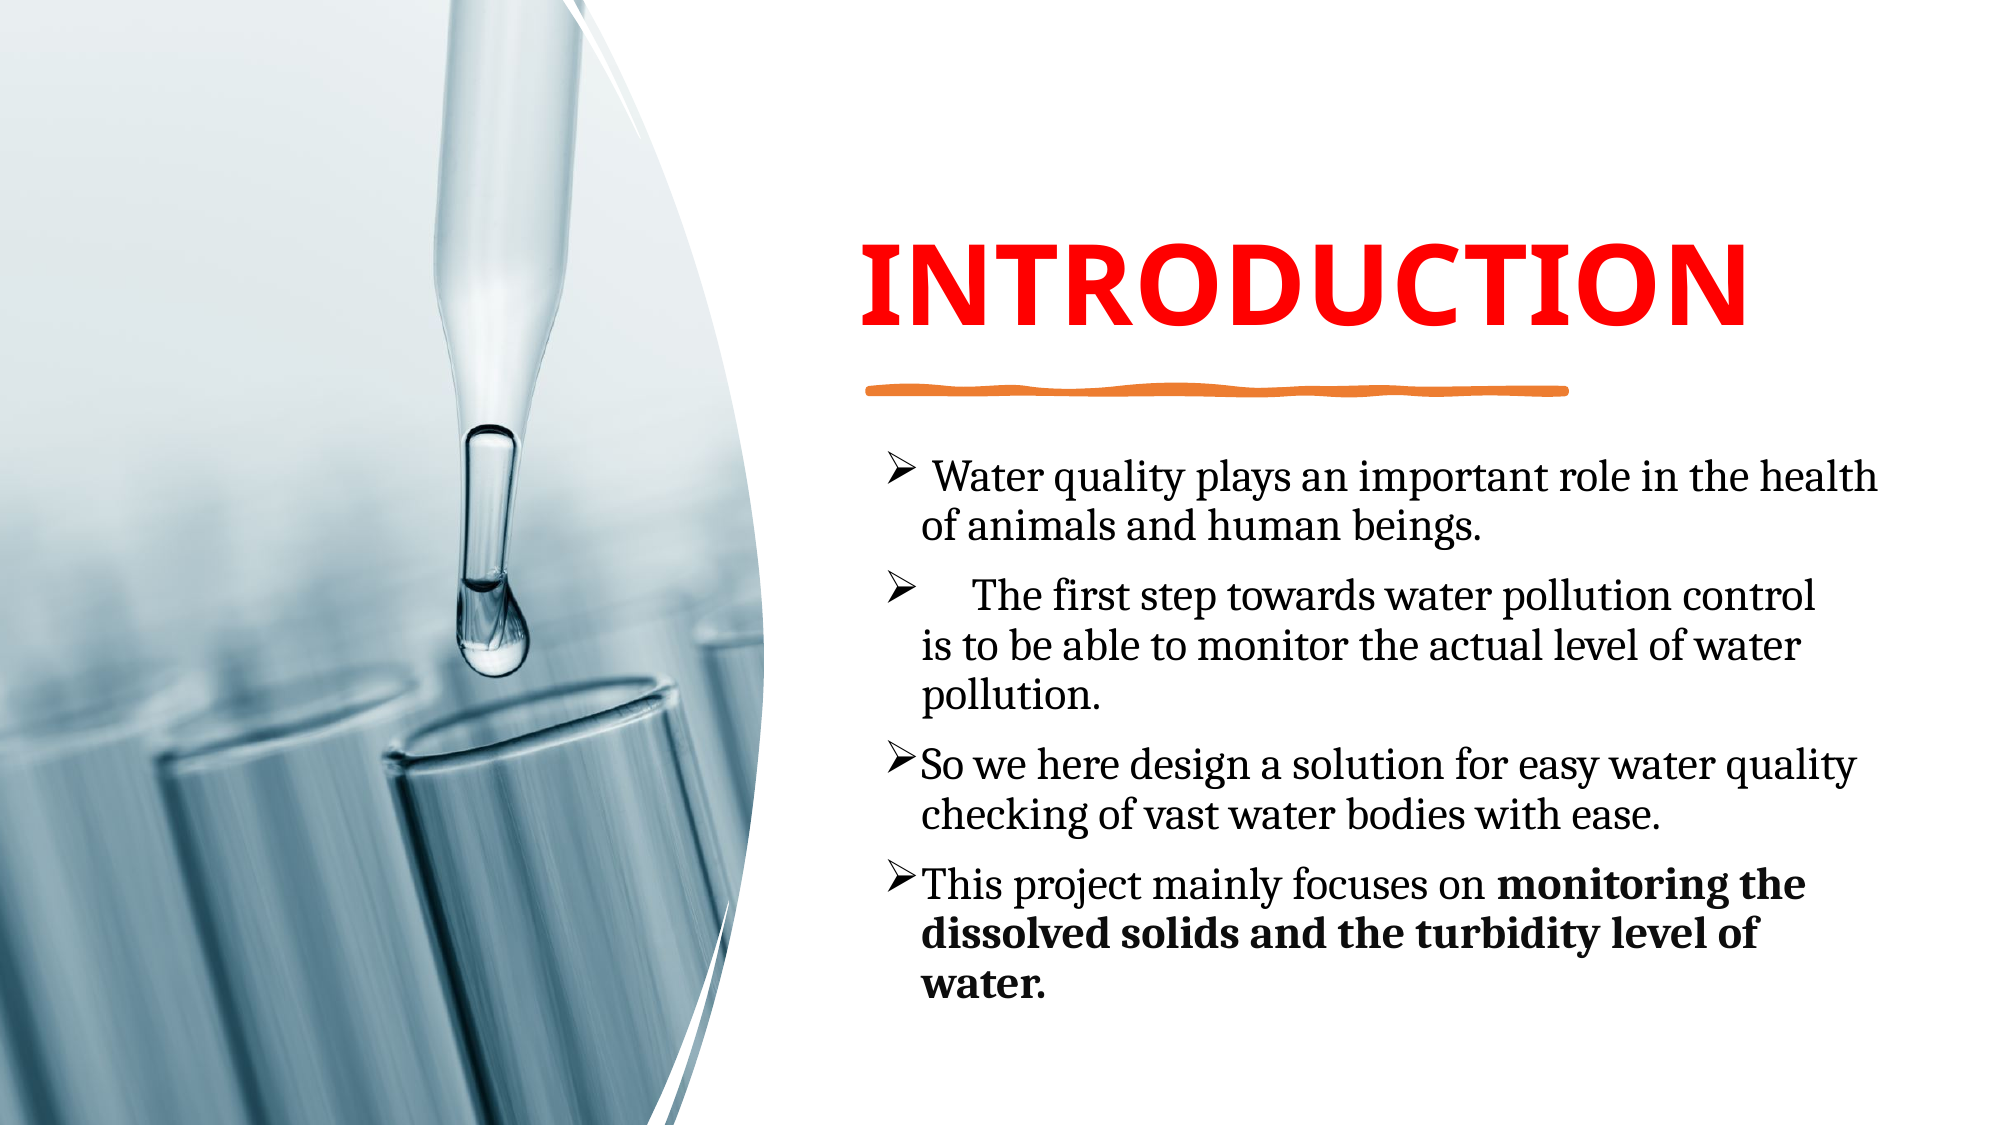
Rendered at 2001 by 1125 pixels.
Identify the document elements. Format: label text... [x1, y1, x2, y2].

title INTRODUCTION [844, 0, 1905, 358]
picture [0, 0, 764, 1125]
list Water quality plays an important role in the health of animals and human beings. The first step towards water pollution control is to be able to monitor the actual level of water pollution. So we here design a solution for easy water quality checking of vast water bodies with ease. This project mainly focuses on monitoring the dissolved solids and the turbidity level of water. [869, 443, 1895, 1066]
text_box [867, 385, 1567, 396]
text_box [764, 0, 2000, 1125]
